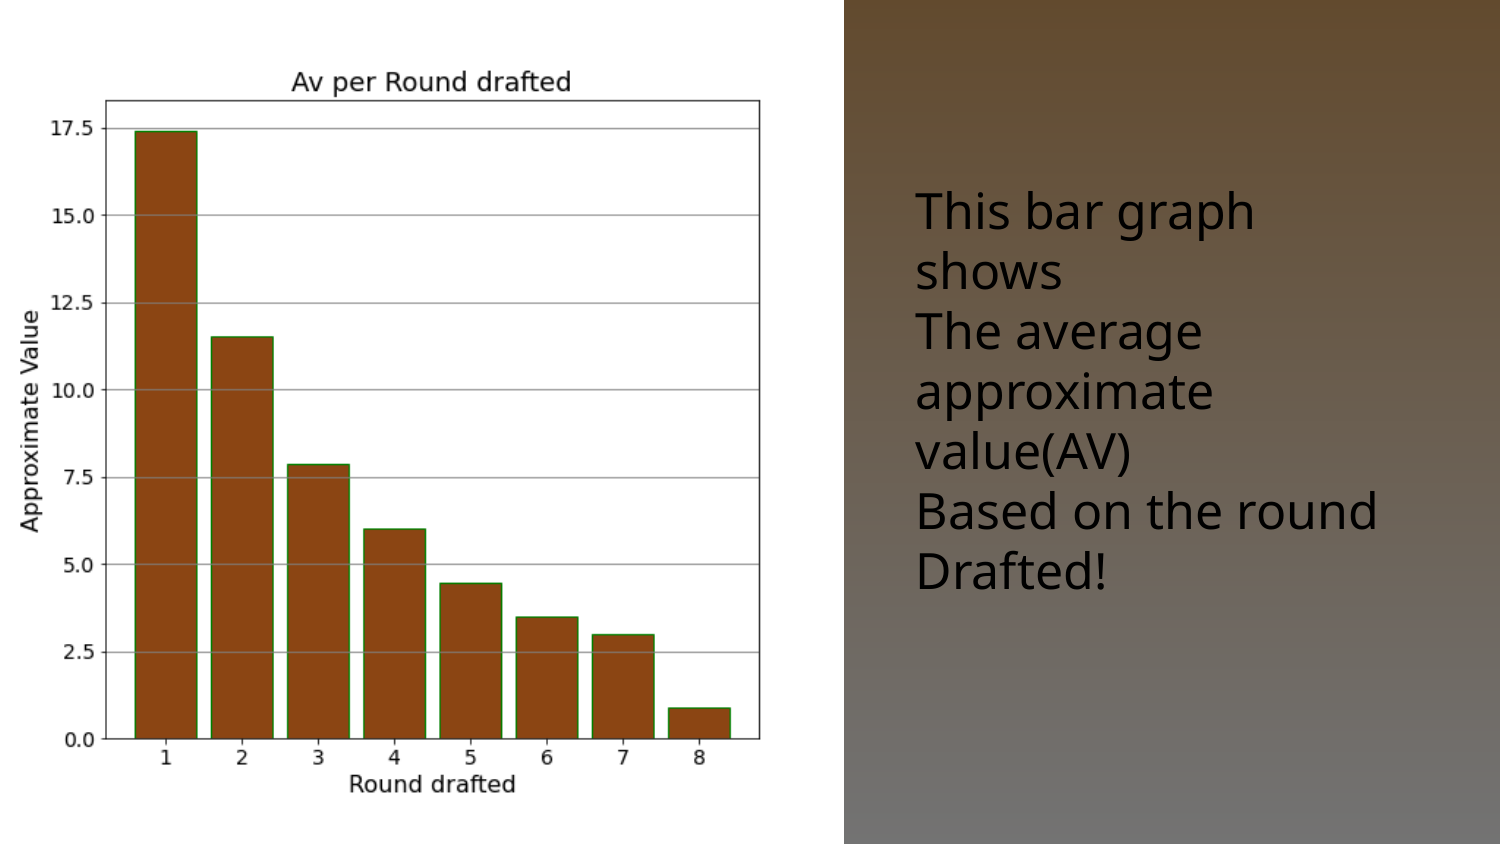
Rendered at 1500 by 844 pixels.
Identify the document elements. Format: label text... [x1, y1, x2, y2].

text_box This bar graph shows The average approximate value(AV) Based on the round Drafted! [900, 164, 1426, 615]
picture [0, 0, 844, 844]
